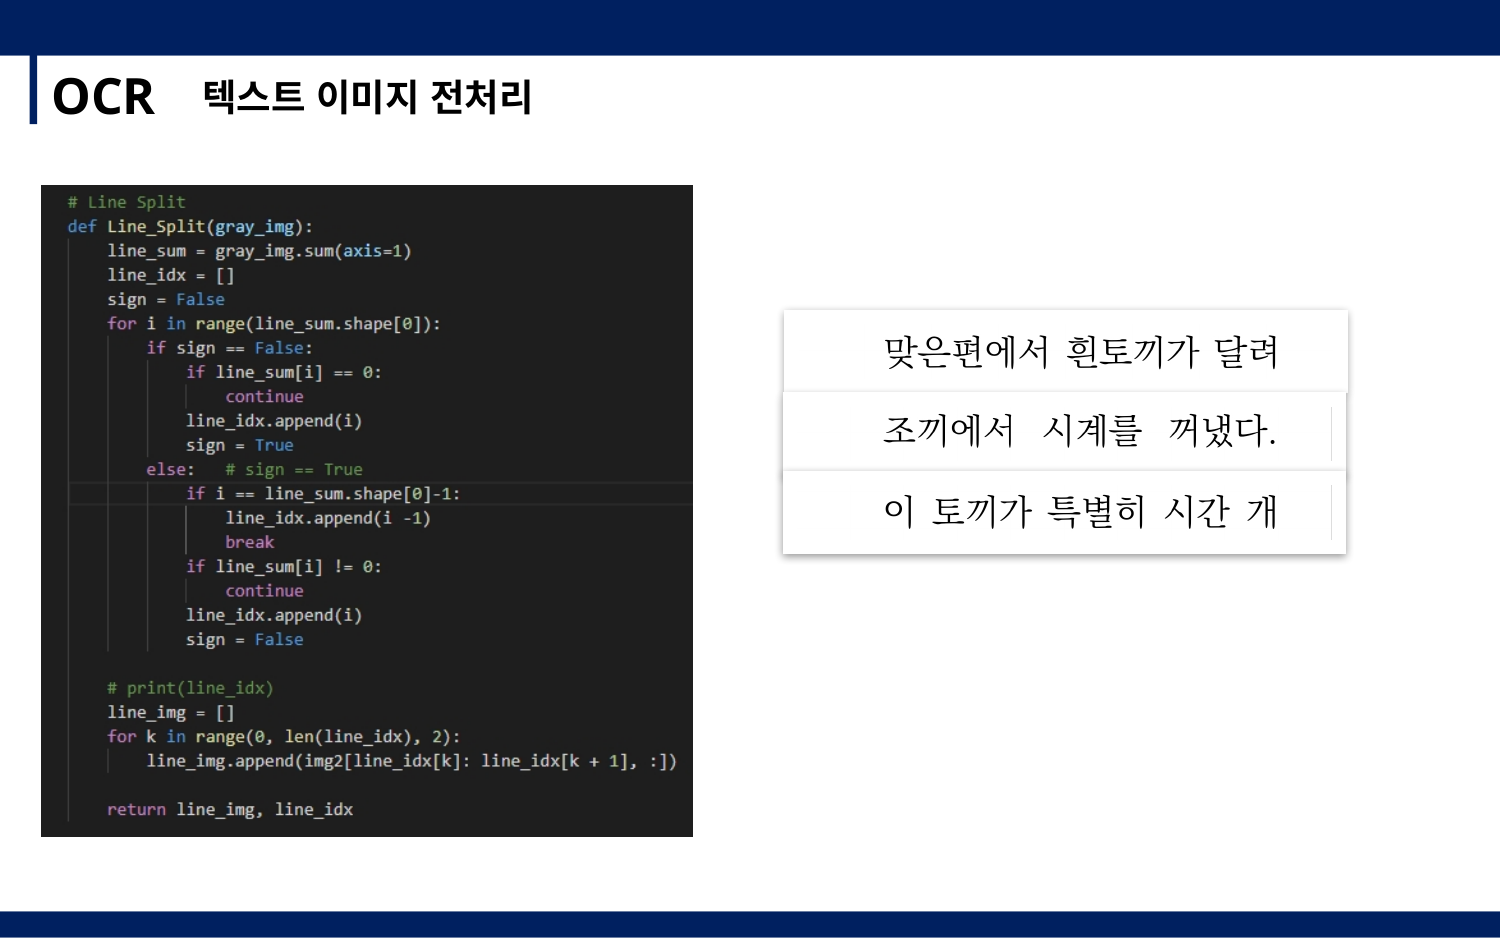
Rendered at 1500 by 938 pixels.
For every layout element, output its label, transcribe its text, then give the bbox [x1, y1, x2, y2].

text_box OCR [36, 57, 171, 133]
picture [796, 484, 1332, 540]
picture [796, 406, 1332, 462]
picture [798, 324, 1334, 380]
text_box 텍스트 이미지 전처리 [187, 67, 549, 127]
text_box [27, 43, 39, 126]
picture [40, 184, 694, 838]
